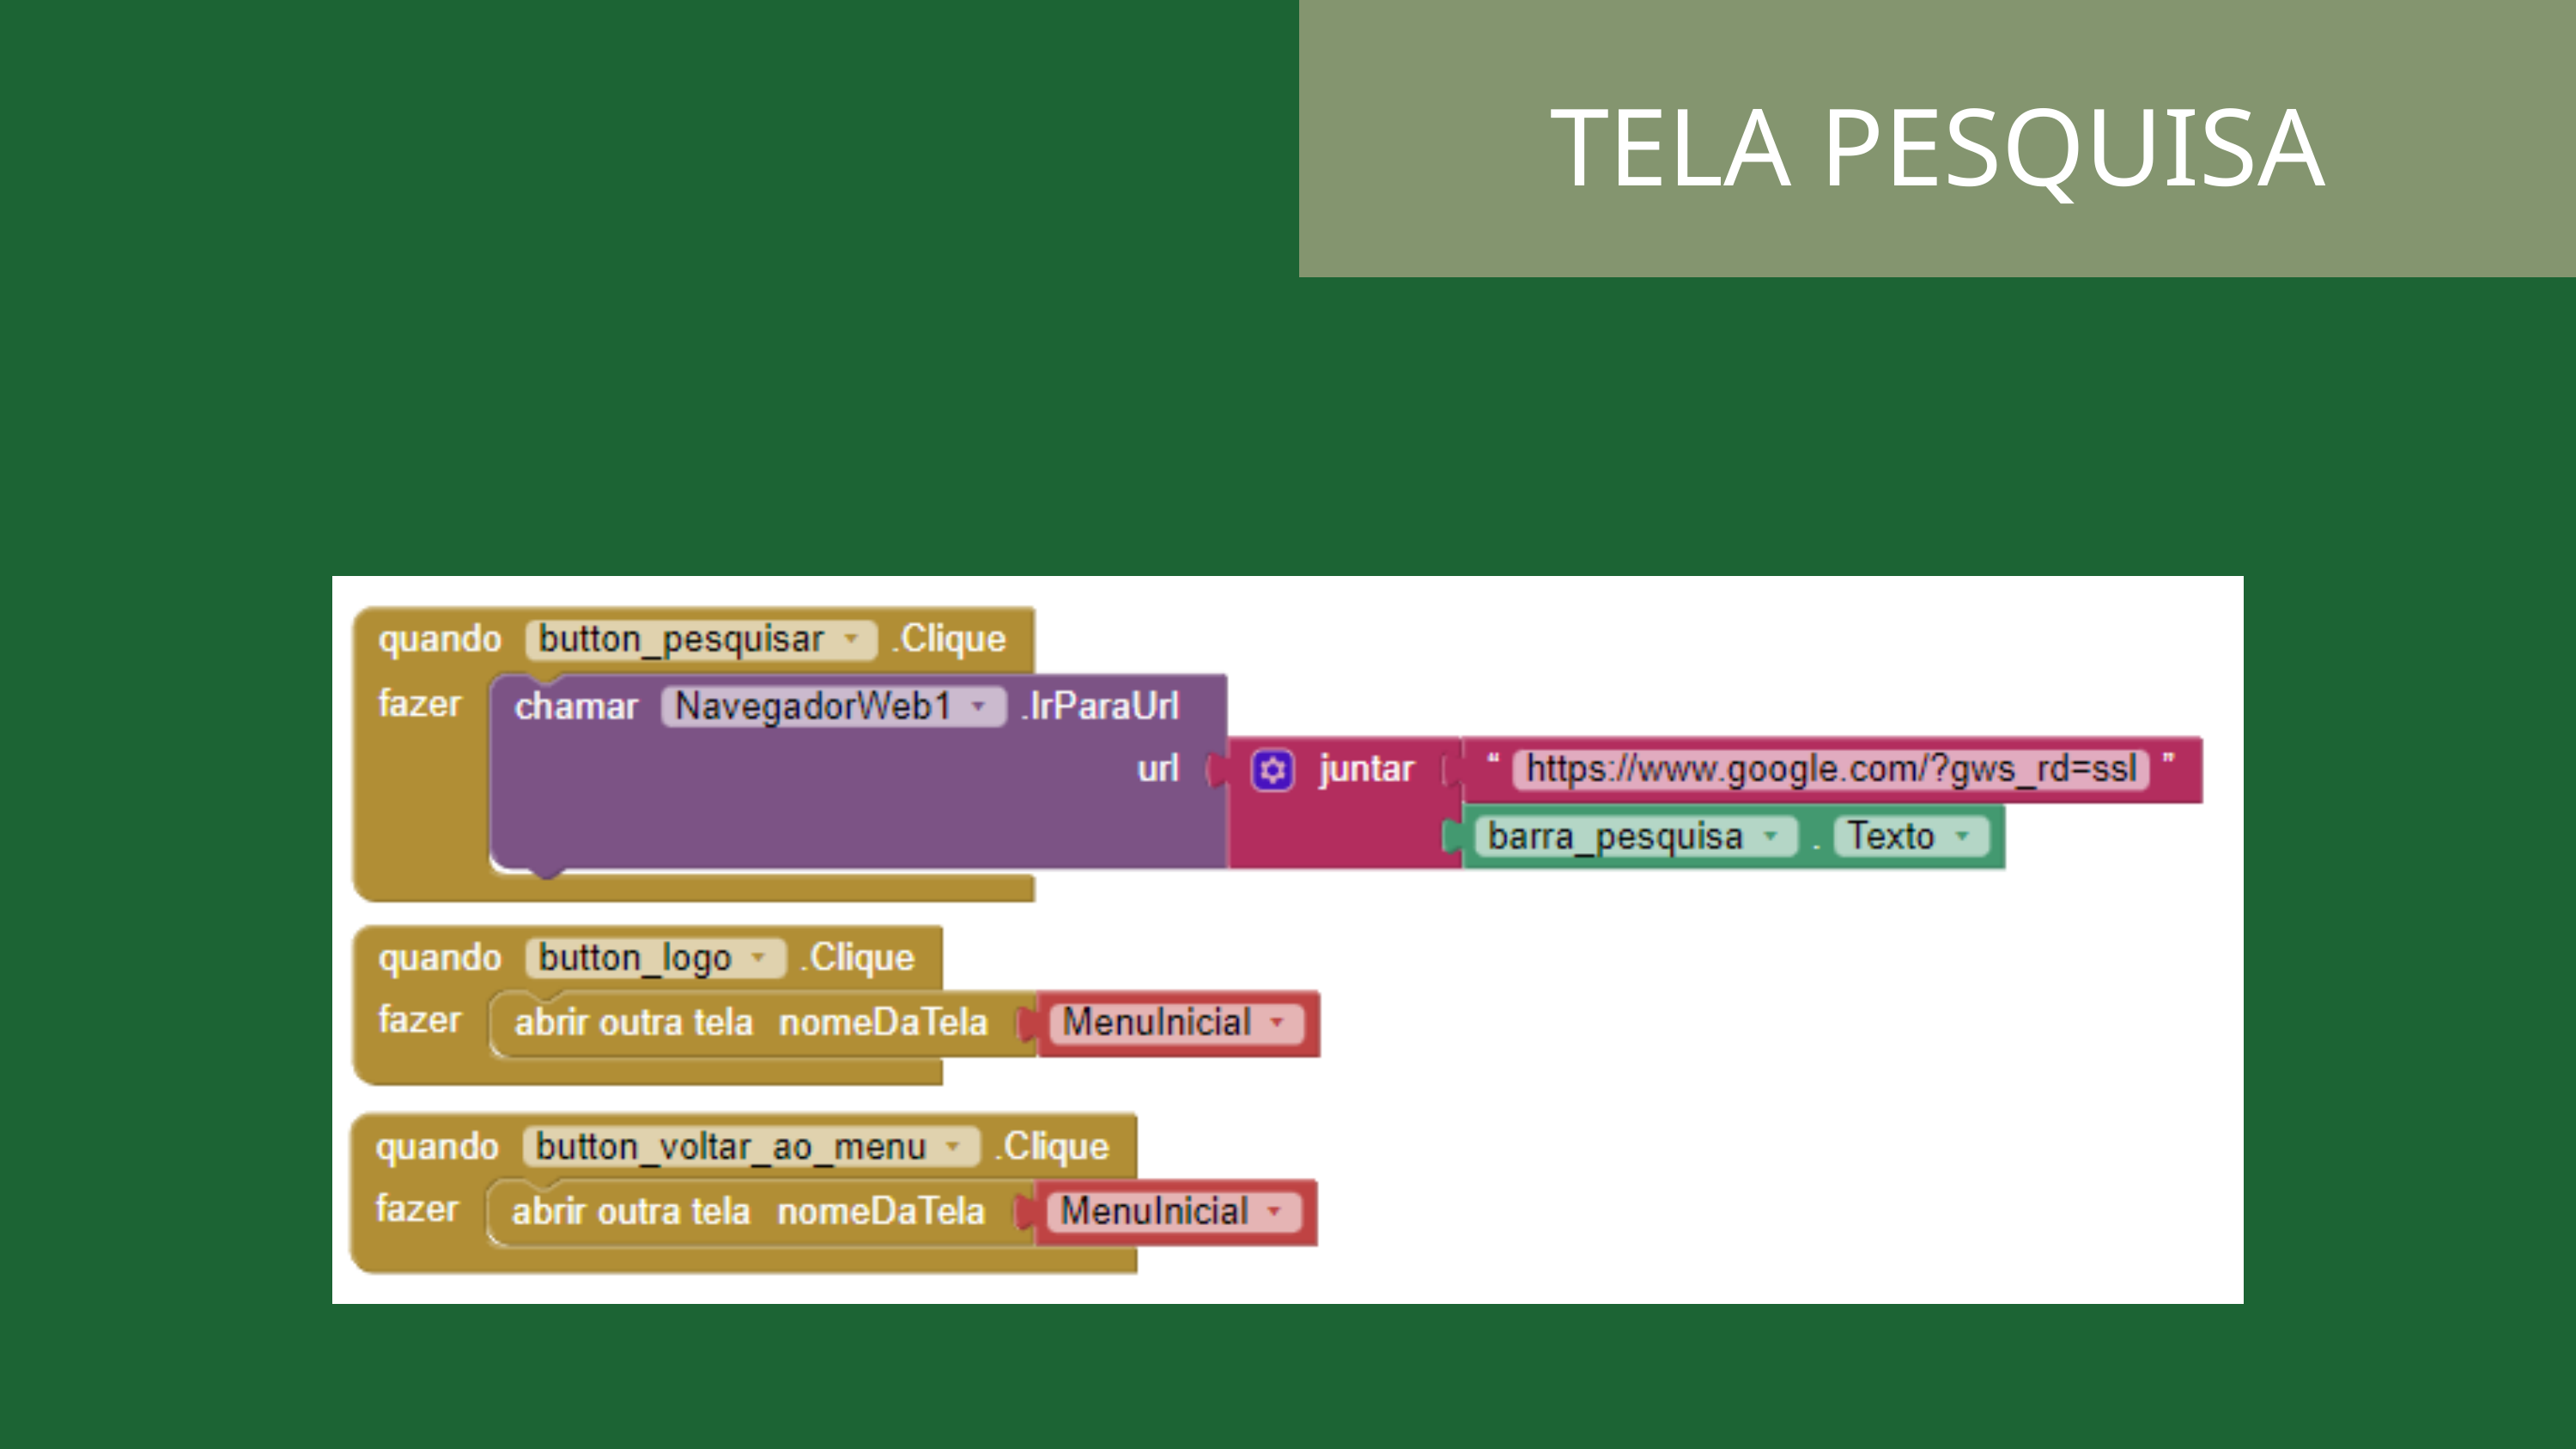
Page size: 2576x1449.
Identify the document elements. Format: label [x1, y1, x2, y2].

text_box [1299, 0, 2576, 277]
picture [332, 576, 2244, 1304]
